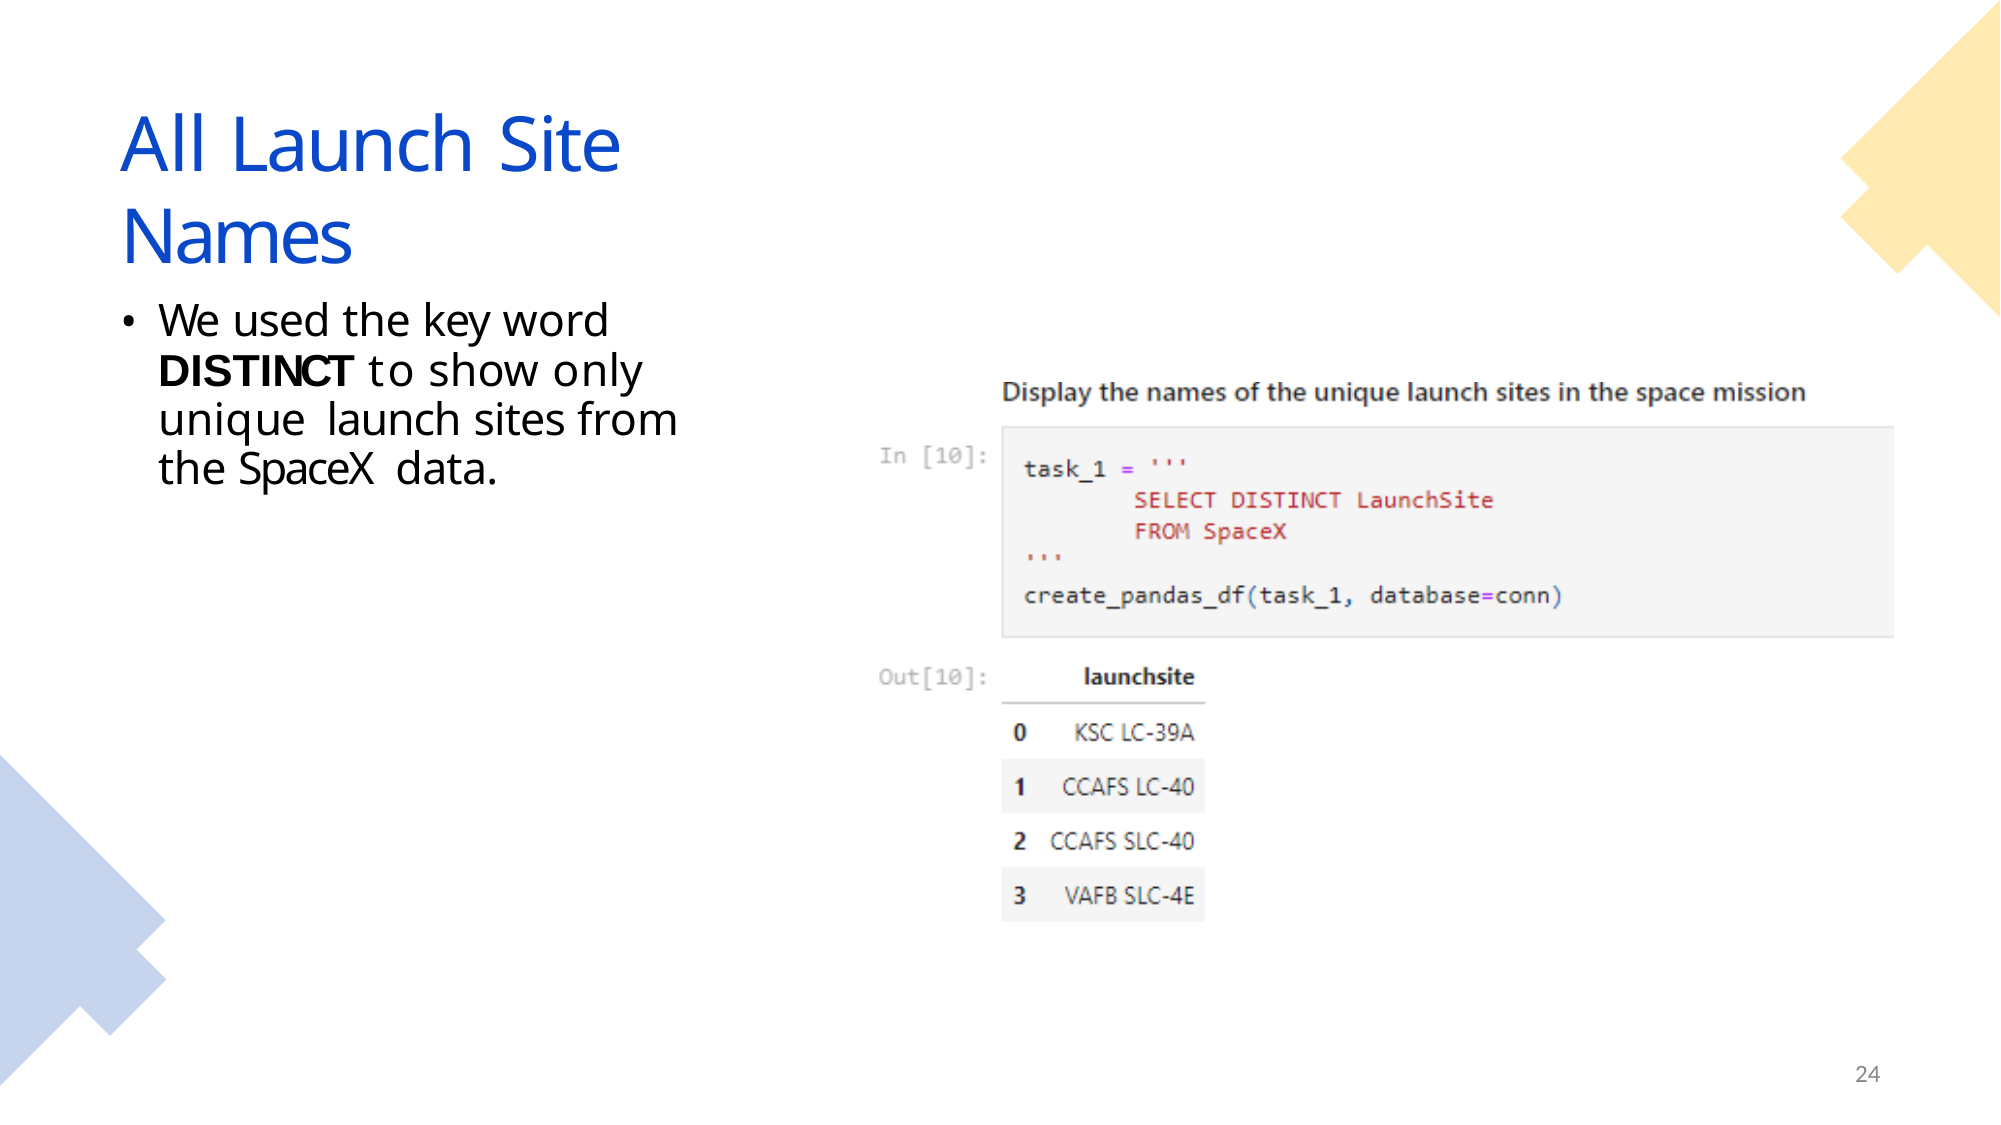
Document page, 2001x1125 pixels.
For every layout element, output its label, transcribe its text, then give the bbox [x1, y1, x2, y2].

picture [878, 381, 1894, 922]
text_box 24 [1848, 1056, 1887, 1088]
text_box [1840, 0, 2000, 318]
title All Launch Site Names [118, 93, 855, 284]
text_box We used the key word DISTINCT to show only unique launch sites from the SpaceX data. [118, 290, 747, 495]
text_box [0, 754, 167, 1086]
